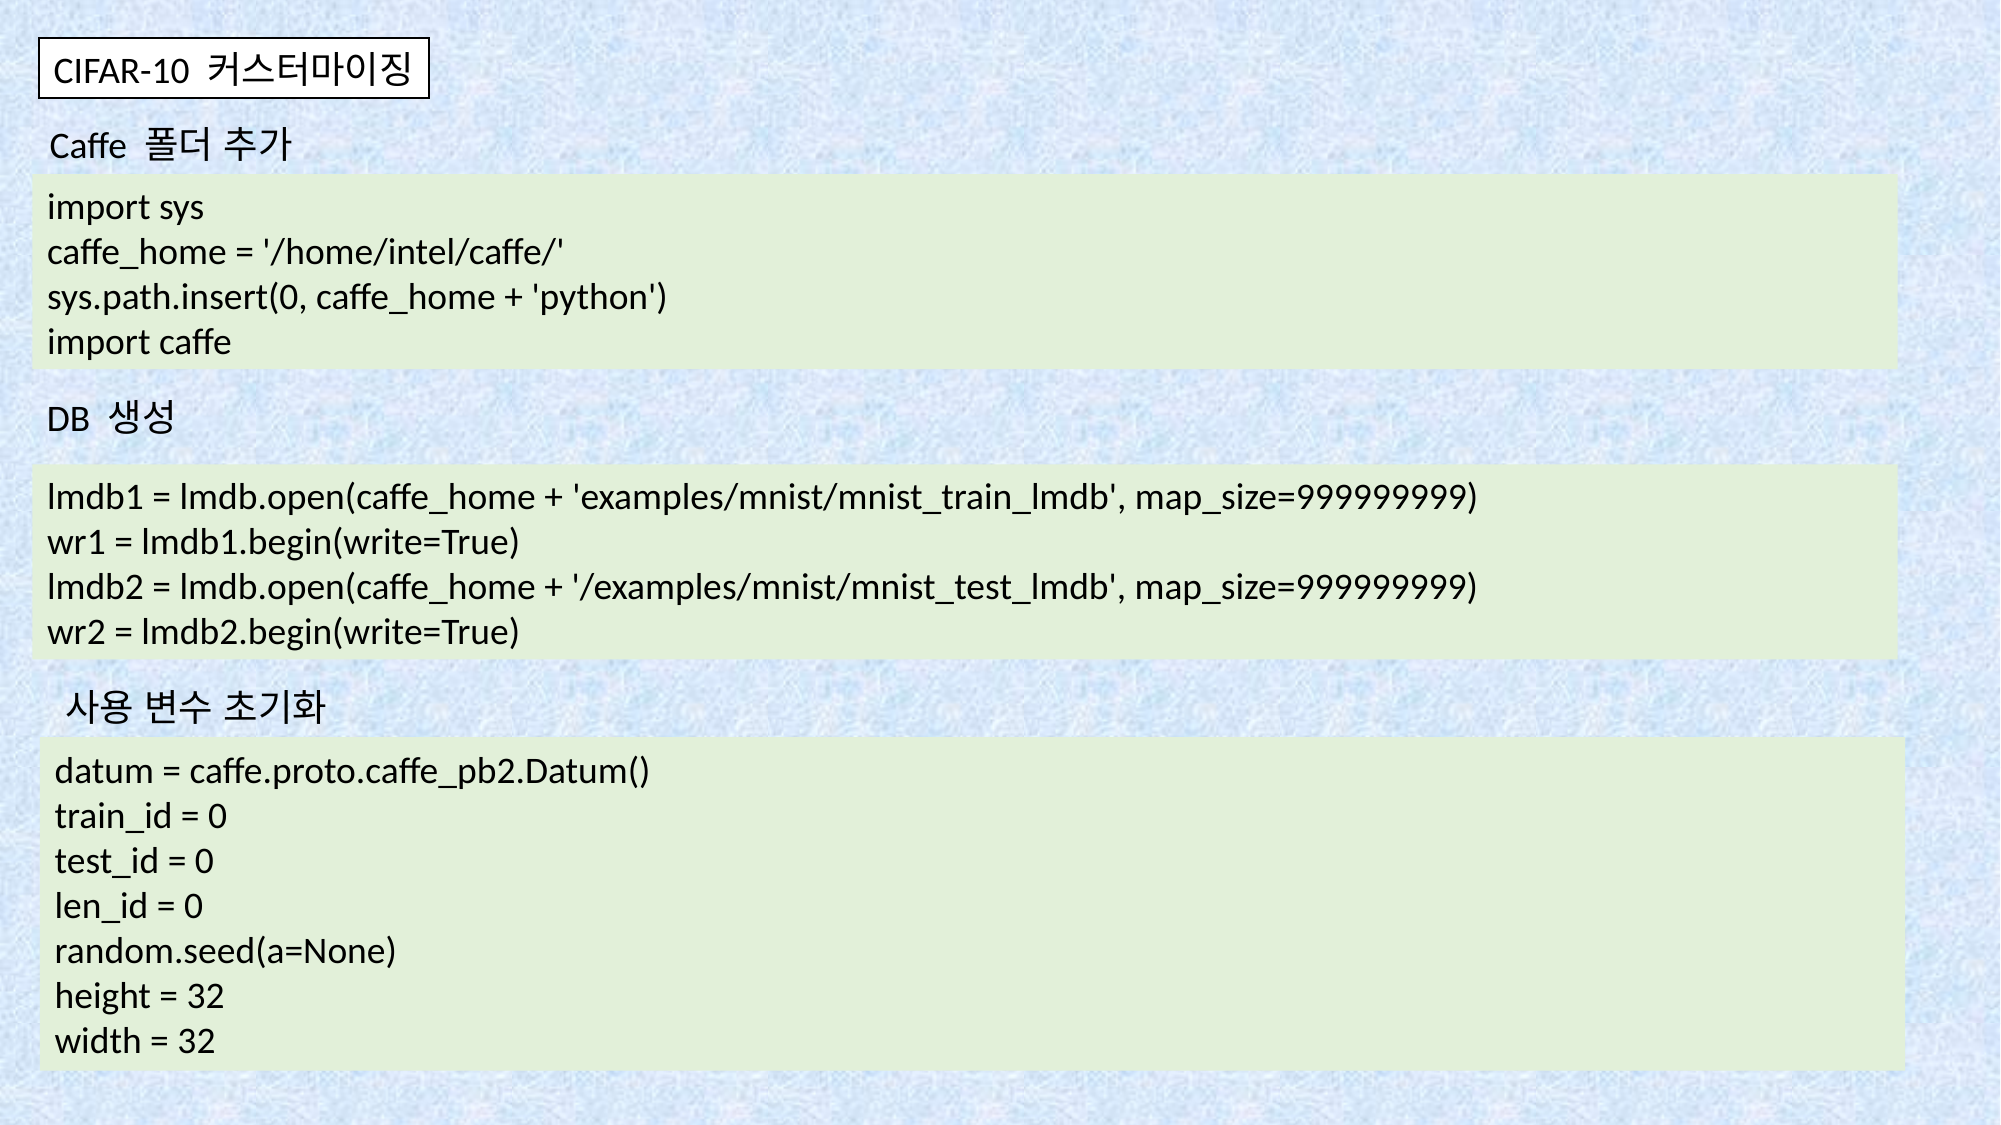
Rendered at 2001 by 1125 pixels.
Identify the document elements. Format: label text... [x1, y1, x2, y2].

text_box 사용 변수 초기화 [50, 676, 343, 737]
text_box Caffe 폴더 추가 [34, 113, 308, 174]
text_box DB 생성 [32, 386, 192, 447]
picture [0, 0, 2001, 1125]
text_box CIFAR-10 커스터마이징 [38, 37, 430, 99]
text_box import sys caffe_home = '/home/intel/caffe/' sys.path.insert(0, caffe_home + 'python') import caffe [32, 174, 1898, 370]
text_box datum = caffe.proto.caffe_pb2.Datum() train_id = 0 test_id = 0 len_id = 0 random.seed(a=None) height = 32 width = 32 [39, 737, 1906, 1071]
text_box lmdb1 = lmdb.open(caffe_home + 'examples/mnist/mnist_train_lmdb', map_size=999999999) wr1 = lmdb1.begin(write=True) lmdb2 = lmdb.open(caffe_home + '/examples/mnist/mnist_test_lmdb', map_size=999999999) wr2 = lmdb2.begin(write=True) [32, 464, 1898, 660]
